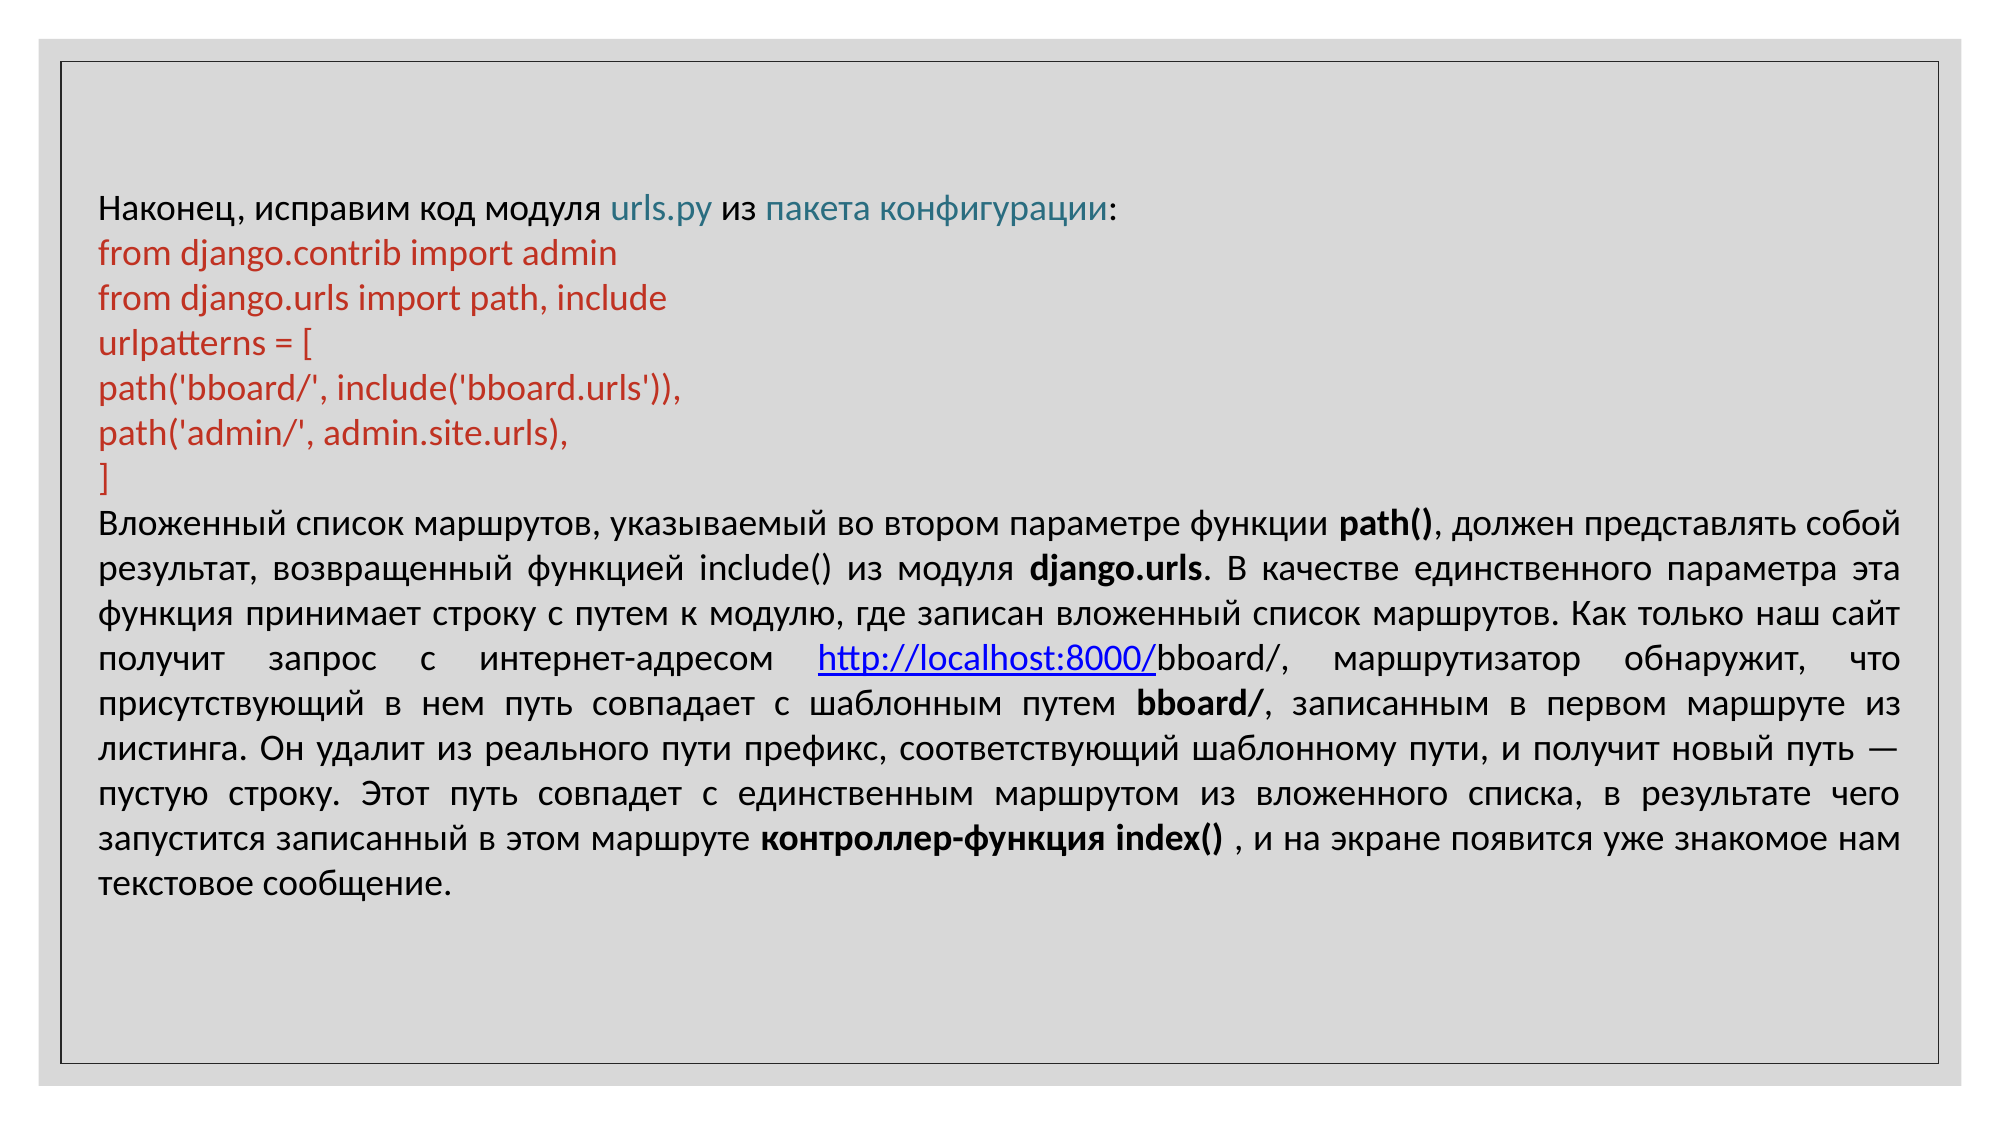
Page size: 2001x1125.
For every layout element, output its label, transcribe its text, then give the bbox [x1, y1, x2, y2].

text_box Наконец, исправим код модуля urls.py из пакета конфигурации: from django.contrib import admin from django.urls import path, include urlpatterns = [ path('bboard/', include('bboard.urls')), path('admin/', admin.site.urls), ] Вложенный список маршрутов, указываемый во втором параметре функции path(), должен представлять собой результат, возвращенный функцией include() из модуля django.urls. В качестве единственного параметра эта функция принимает строку с путем к модулю, где записан вложенный список маршрутов. Как только наш сайт получит запрос с интернет-адресом http://localhost:8000/bboard/, маршрутизатор обнаружит, что присутствующий в нем путь совпадает с шаблонным путем bboard/, записанным в первом маршруте из листинга. Он удалит из реального пути префикс, соответствующий шаблонному пути, и получит новый путь — пустую строку. Этот путь совпадет с единственным маршрутом из вложенного списка, в результате чего запустится записанный в этом маршруте контроллер-функция index() , и на экране появится уже знакомое нам текстовое сообщение. [90, 175, 1910, 911]
